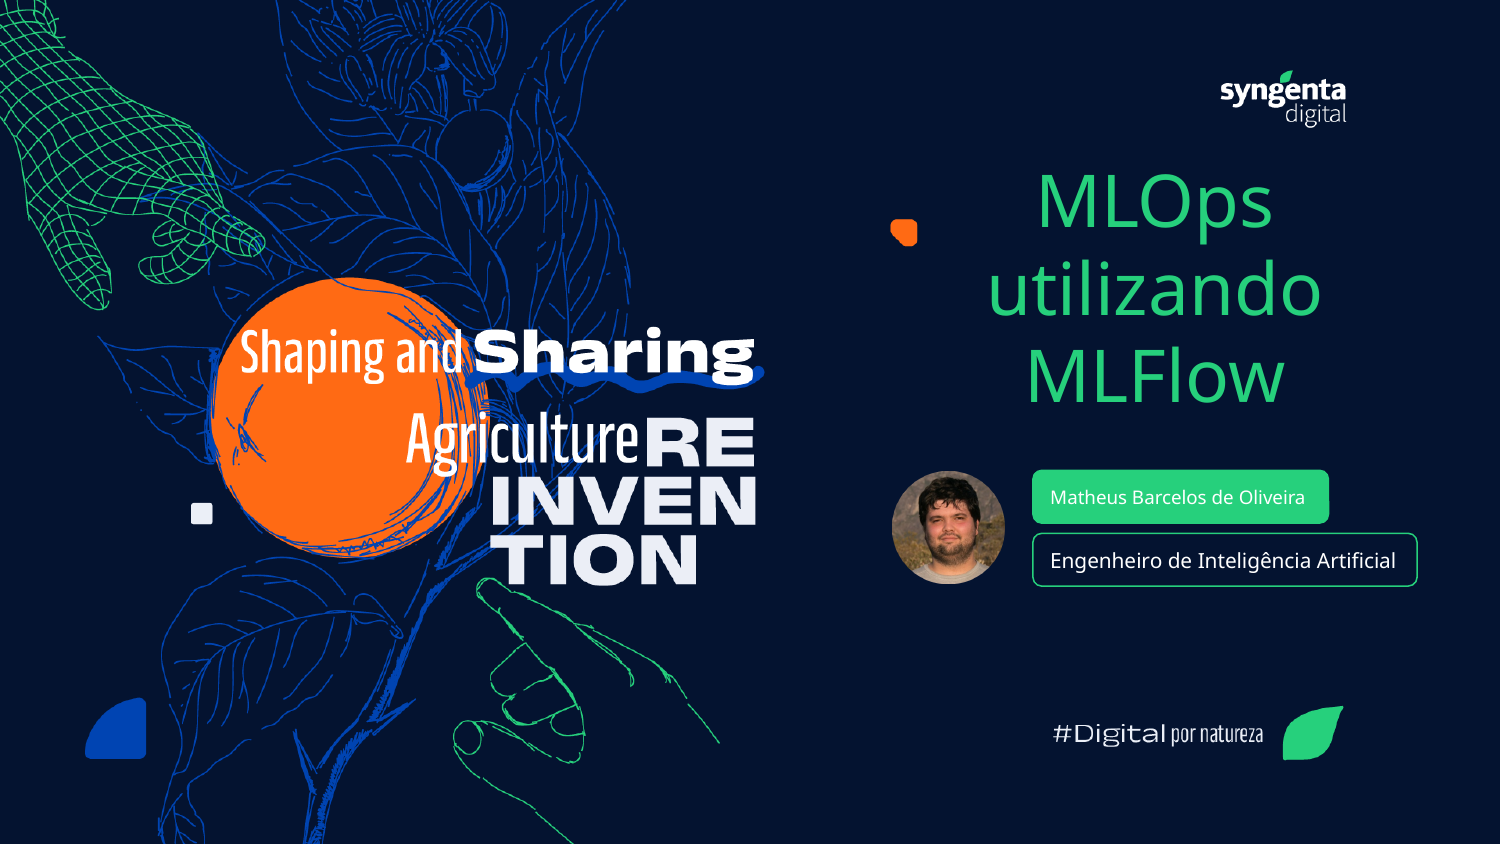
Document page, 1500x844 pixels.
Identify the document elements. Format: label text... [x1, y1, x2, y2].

text_box MLOps utilizando MLFlow [879, 139, 1431, 433]
text_box Matheus Barcelos de Oliveira [1032, 470, 1329, 524]
text_box Engenheiro de Inteligência Artificial [1032, 533, 1418, 587]
picture [0, 0, 1500, 844]
